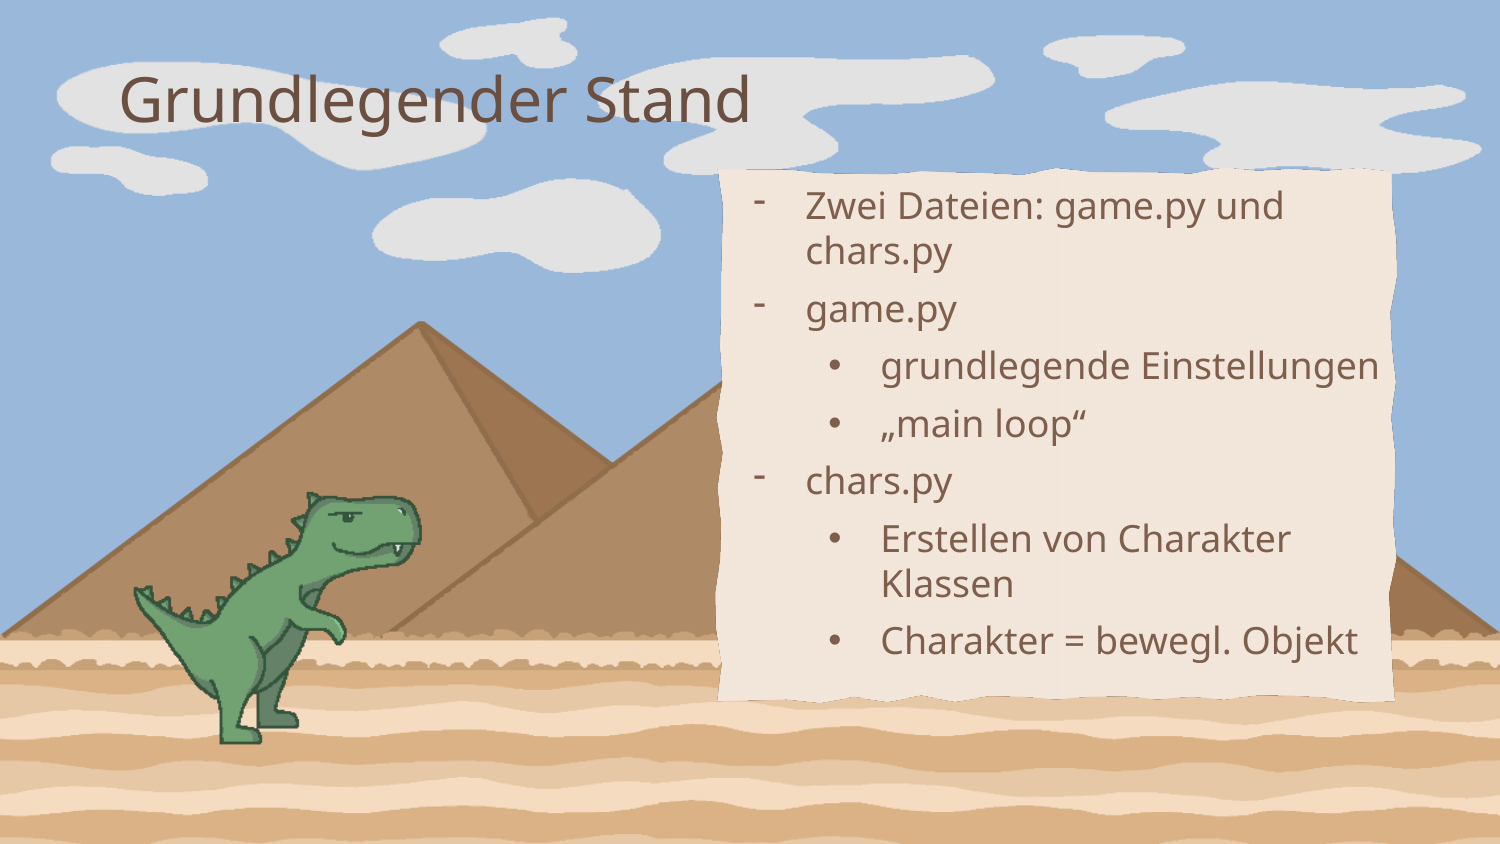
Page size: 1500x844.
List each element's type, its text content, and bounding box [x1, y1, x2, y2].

title Grundlegender Stand [103, 44, 1397, 142]
list Zwei Dateien: game.py und chars.py game.py grundlegende Einstellungen „main loop“ chars.py Erstellen von Charakter Klassen Charakter = bewegl. Objekt [715, 167, 1397, 703]
picture [0, 0, 1500, 844]
